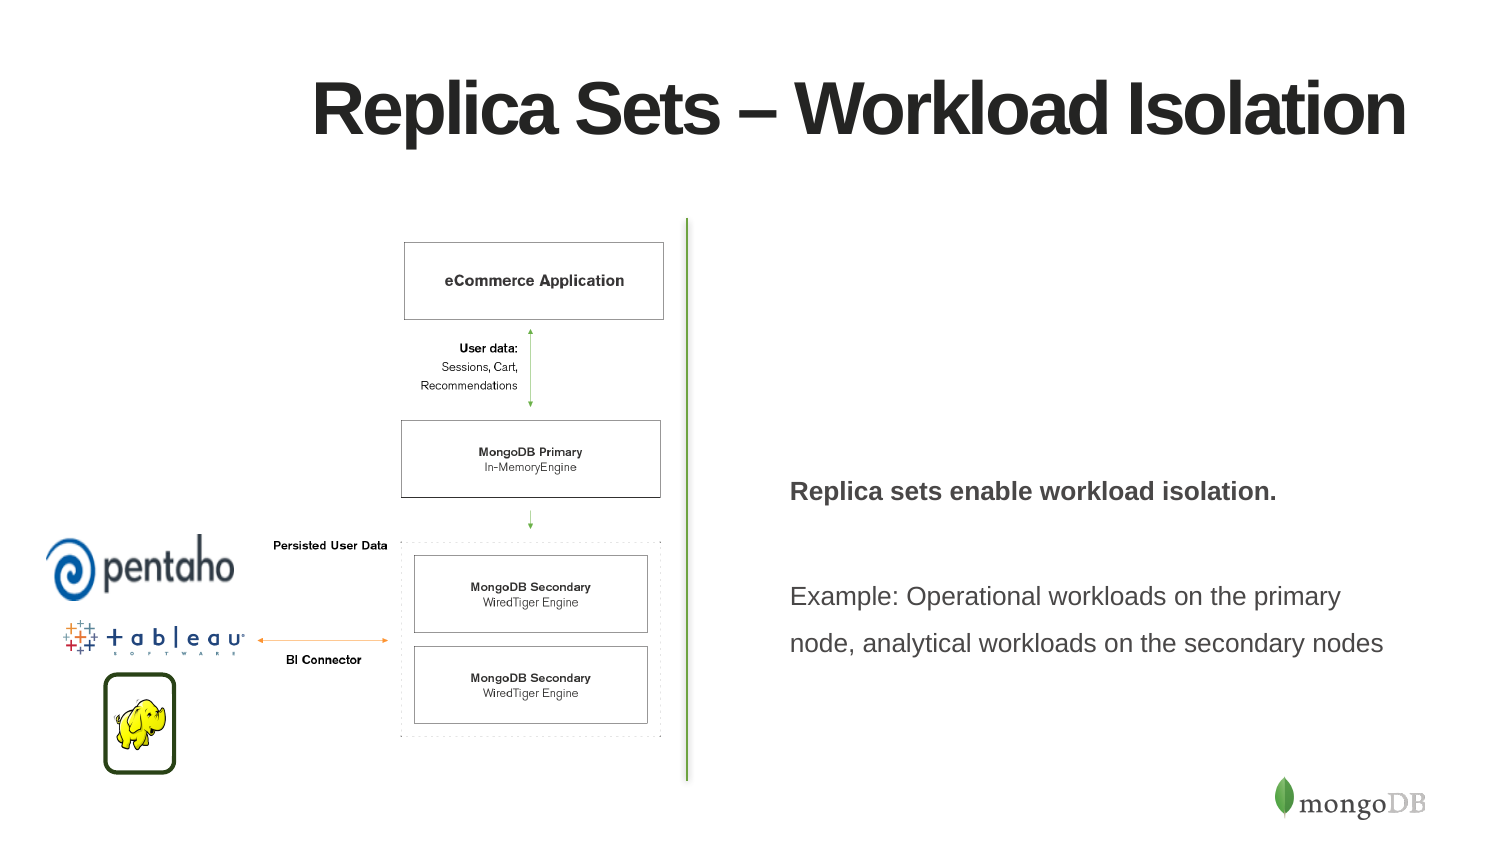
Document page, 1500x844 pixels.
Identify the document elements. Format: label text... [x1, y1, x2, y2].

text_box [105, 674, 175, 773]
title Replica Sets – Workload Isolation [75, 34, 1425, 175]
text_box Replica sets enable workload isolation. Example: Operational workloads on the primary node, analytical workloads on the secondary nodes [774, 203, 1425, 829]
picture [17, 217, 671, 752]
